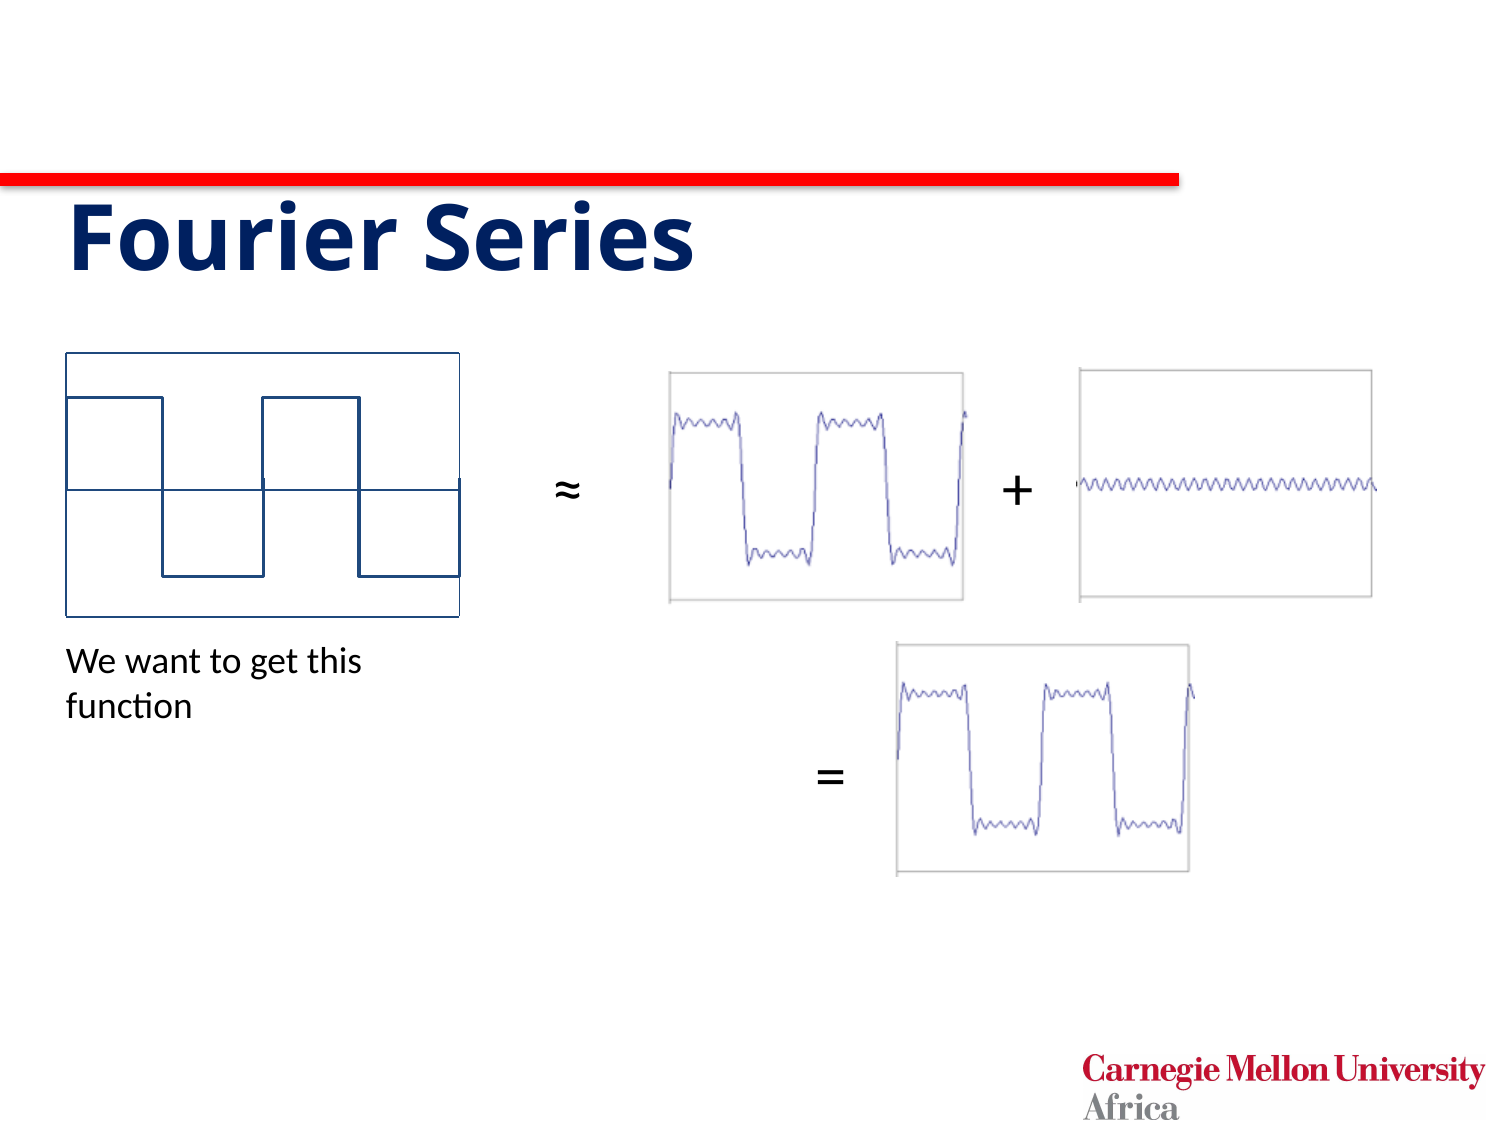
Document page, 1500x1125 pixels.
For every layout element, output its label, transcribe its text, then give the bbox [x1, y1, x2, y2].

text_box ≈ [537, 433, 637, 551]
picture [667, 370, 970, 608]
picture [893, 641, 1195, 878]
text_box + [987, 432, 1052, 511]
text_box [65, 352, 460, 618]
picture [1083, 1054, 1486, 1120]
text_box We want to get this function [50, 621, 465, 699]
text_box = [800, 720, 865, 798]
title Fourier Series [51, 163, 1449, 258]
picture [1076, 366, 1378, 604]
